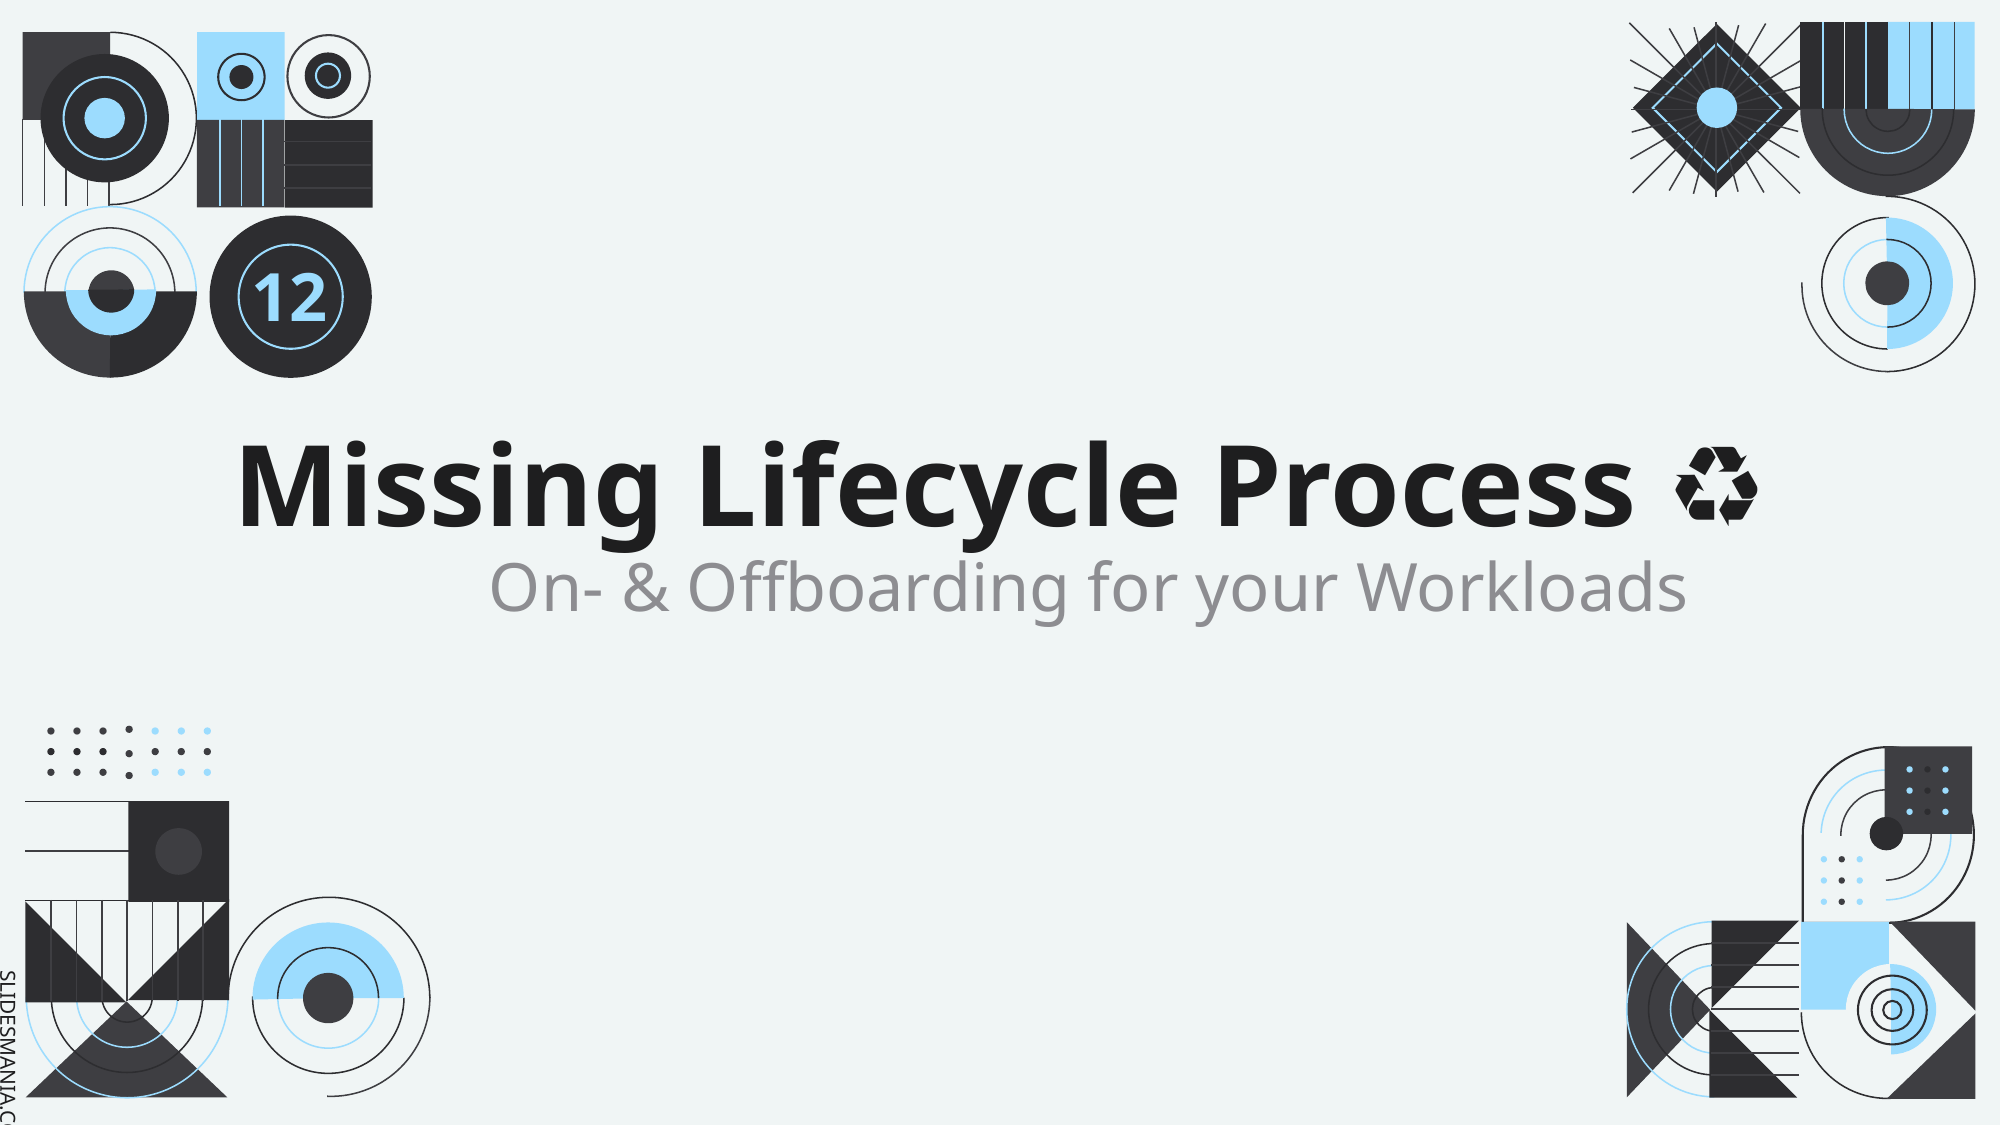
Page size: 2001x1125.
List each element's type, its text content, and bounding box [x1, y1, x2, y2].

text_box On- & Offboarding for your Workloads [295, 537, 1705, 633]
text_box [206, 215, 373, 379]
text_box Missing Lifecycle Process ♻️ [53, 394, 1947, 605]
